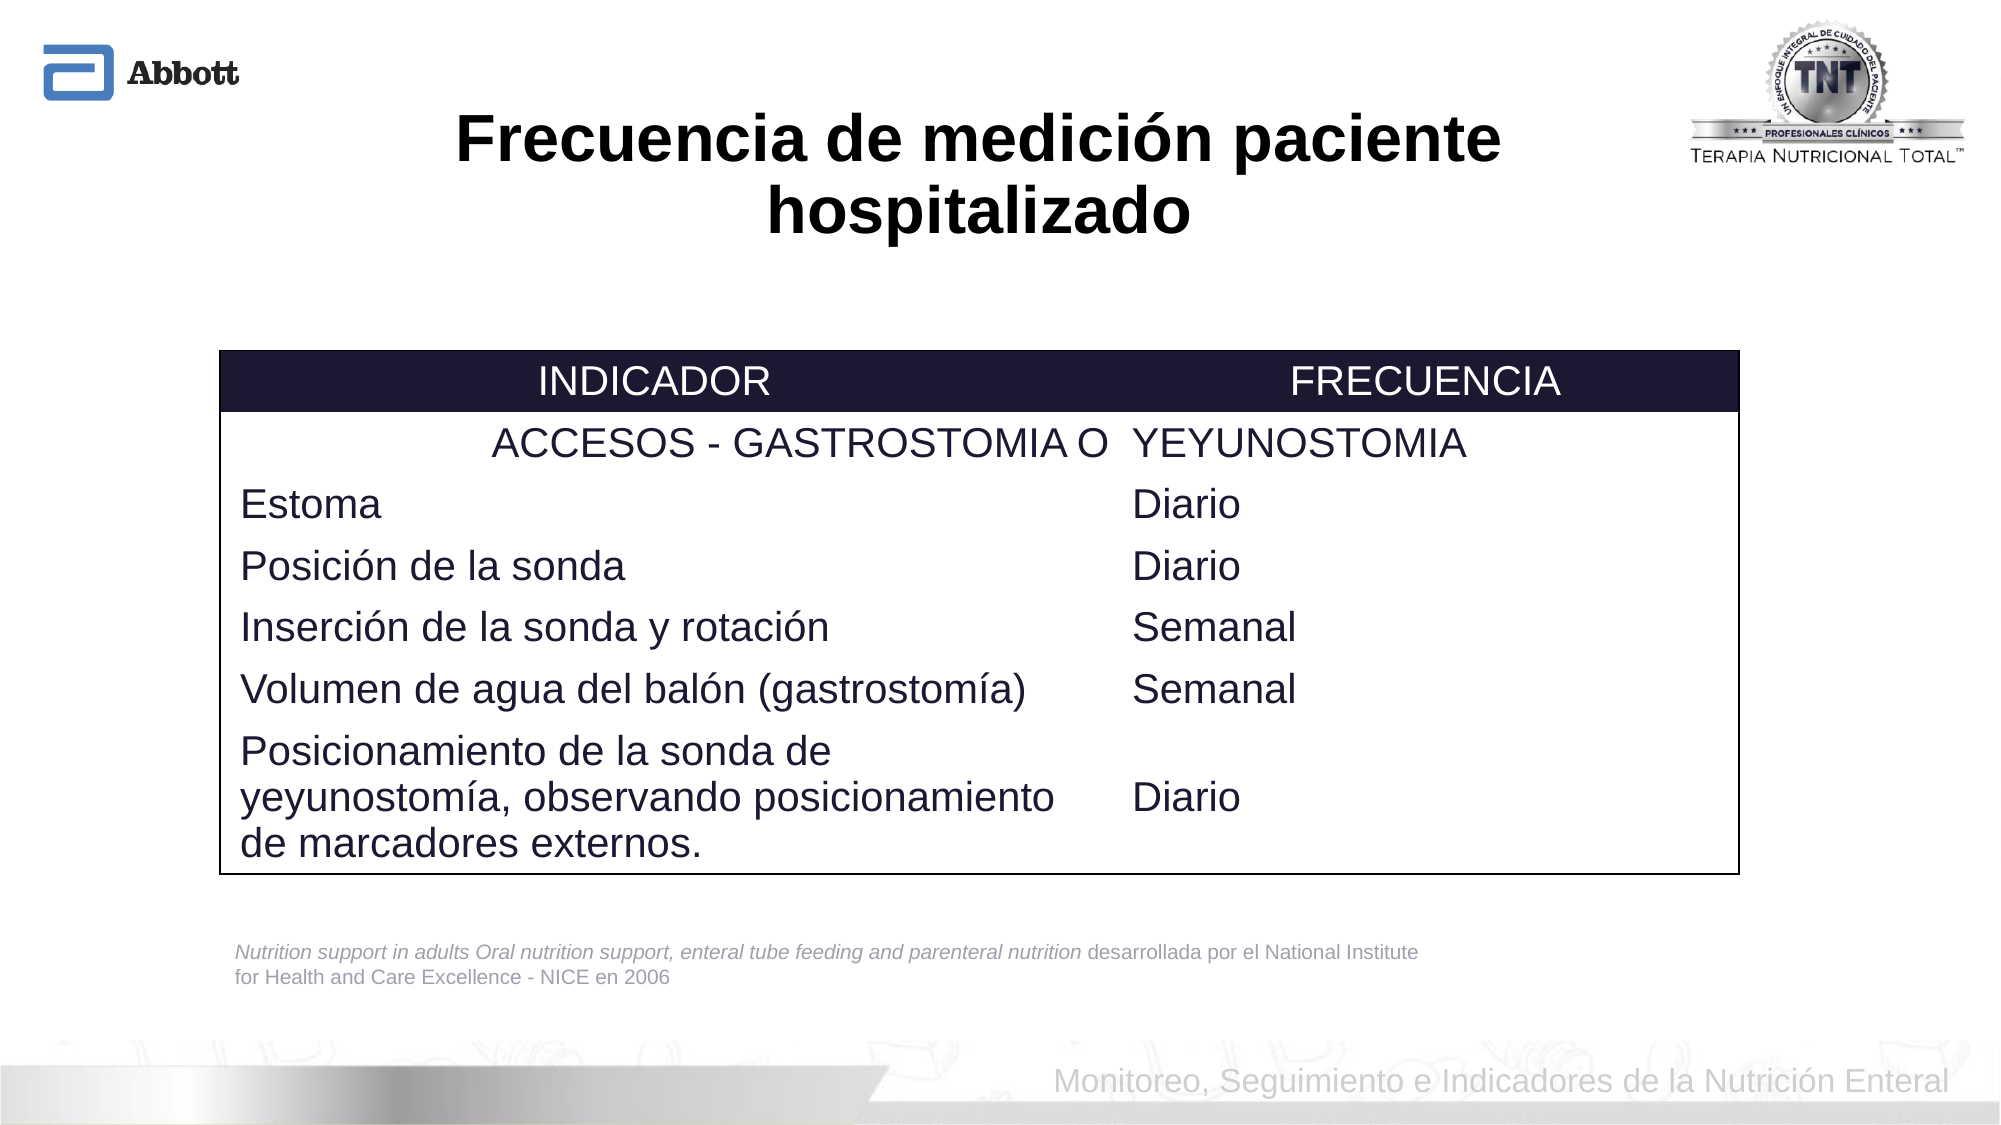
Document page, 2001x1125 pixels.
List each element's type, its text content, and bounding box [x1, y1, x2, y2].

table_cell ACCESOS - GASTROSTOMIA O YEYUNOSTOMIA [221, 412, 1738, 474]
table_cell Inserción de la sonda y rotación [221, 597, 1112, 658]
table_cell Volumen de agua del balón (gastrostomía) [221, 658, 1112, 720]
table_cell Diario [1112, 474, 1738, 535]
table_cell Posición de la sonda [221, 535, 1112, 597]
table_cell Diario [1112, 535, 1738, 597]
table_cell Estoma [221, 474, 1112, 535]
text_box Nutrition support in adults Oral nutrition support, enteral tube feeding and parenteral nutrition desarrollada por el National Institute for Health and Care Excellence - NICE en 2006 [220, 931, 1445, 996]
table_header INDICADOR [221, 351, 1112, 412]
table_cell Semanal [1112, 658, 1738, 720]
picture [0, 0, 2001, 1125]
table_cell Semanal [1112, 597, 1738, 658]
table_header FRECUENCIA [1112, 351, 1738, 412]
table_cell Diario [1112, 720, 1738, 873]
text_box Frecuencia de medición paciente hospitalizado [254, 93, 1705, 259]
table_cell Posicionamiento de la sonda de yeyunostomía, observando posicionamiento de marcadores externos. [221, 720, 1112, 873]
